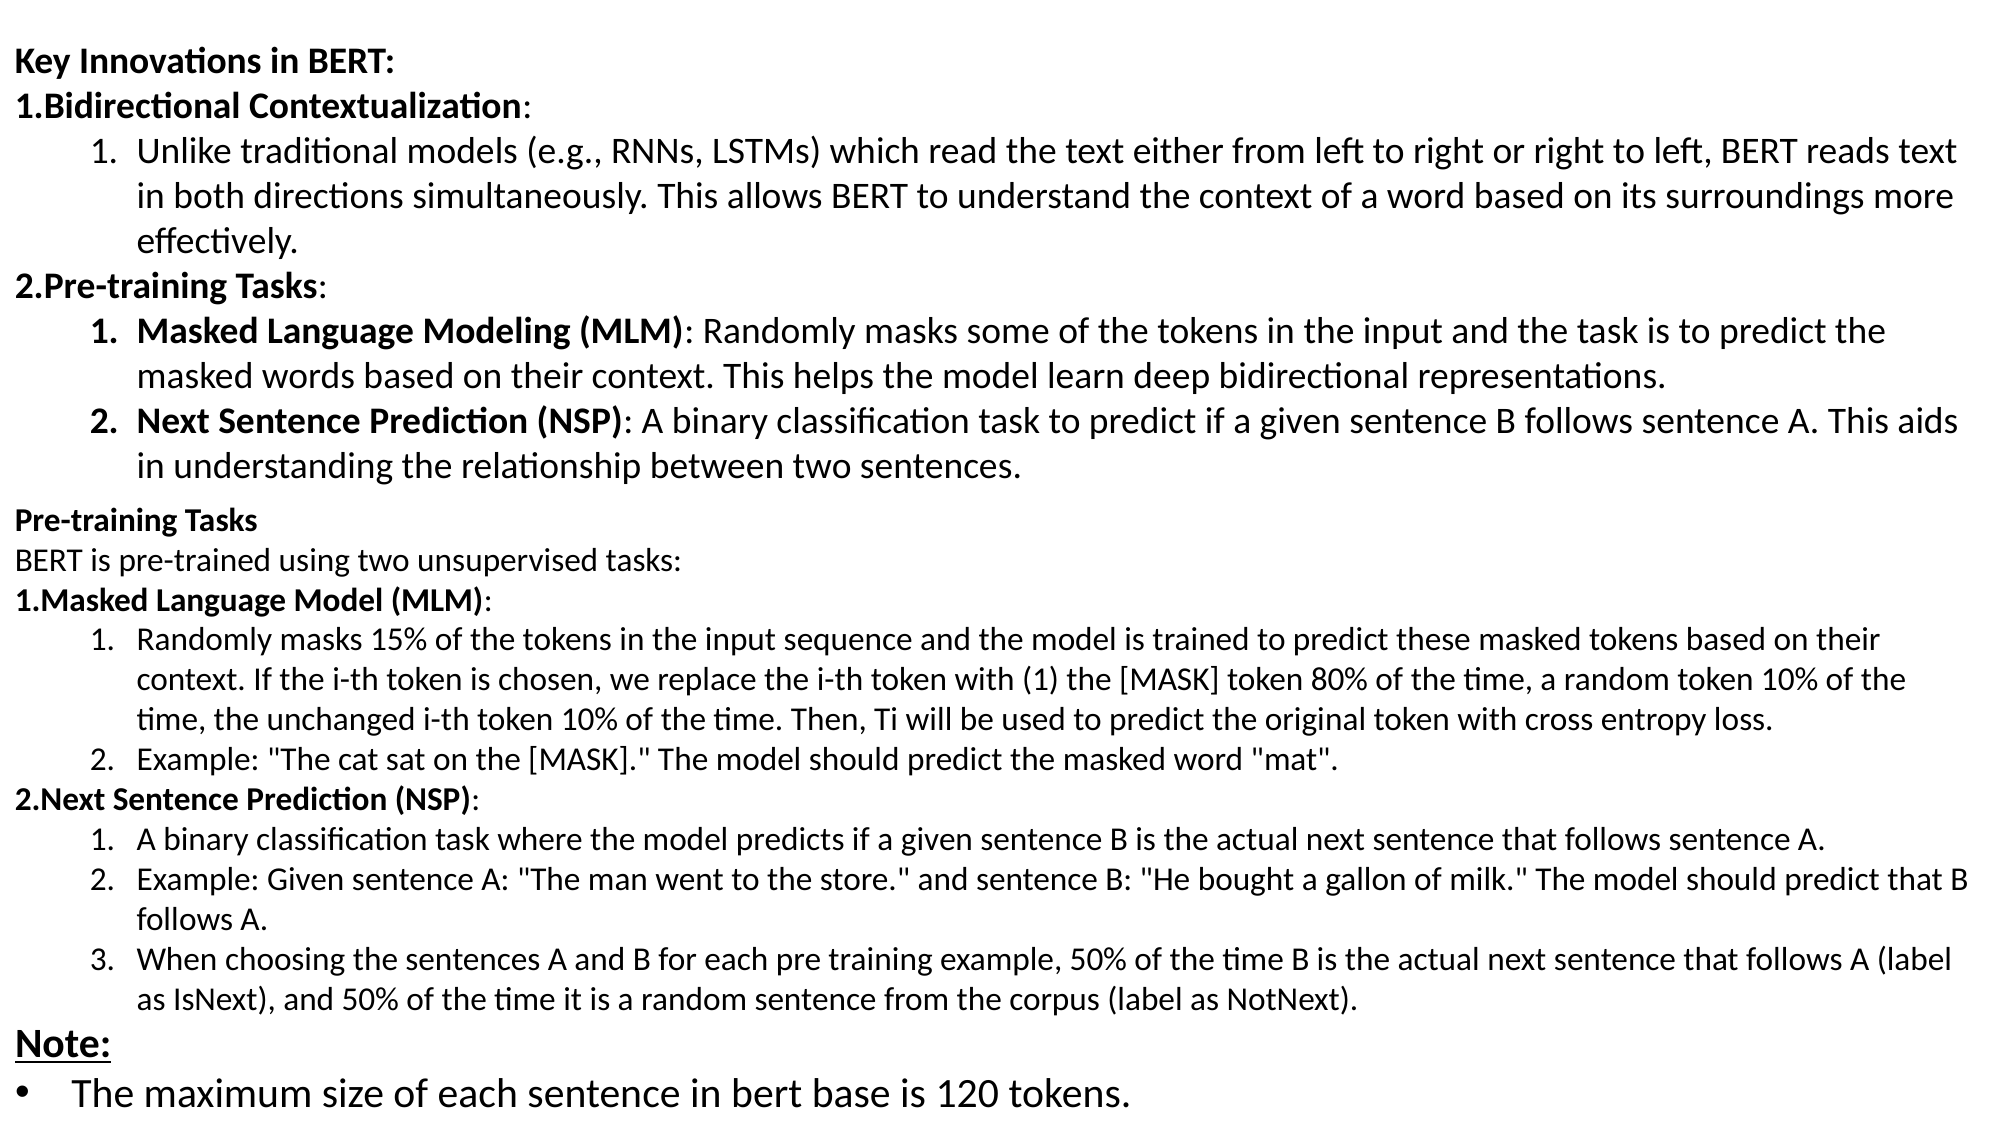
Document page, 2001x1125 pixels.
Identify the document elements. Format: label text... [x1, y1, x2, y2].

text_box Pre-training Tasks BERT is pre-trained using two unsupervised tasks: Masked Language Model (MLM): Randomly masks 15% of the tokens in the input sequence and the model is trained to predict these masked tokens based on their context. If the i-th token is chosen, we replace the i-th token with (1) the [MASK] token 80% of the time, a random token 10% of the time, the unchanged i-th token 10% of the time. Then, Ti will be used to predict the original token with cross entropy loss. Example: "The cat sat on the [MASK]." The model should predict the masked word "mat". Next Sentence Prediction (NSP): A binary classification task where the model predicts if a given sentence B is the actual next sentence that follows sentence A. Example: Given sentence A: "The man went to the store." and sentence B: "He bought a gallon of milk." The model should predict that B follows A. When choosing the sentences A and B for each pre training example, 50% of the time B is the actual next sentence that follows A (label as IsNext), and 50% of the time it is a random sentence from the corpus (label as NotNext). [0, 490, 2000, 1025]
text_box Note: The maximum size of each sentence in bert base is 120 tokens. [0, 1025, 1147, 1124]
text_box Key Innovations in BERT: Bidirectional Contextualization: Unlike traditional models (e.g., RNNs, LSTMs) which read the text either from left to right or right to left, BERT reads text in both directions simultaneously. This allows BERT to understand the context of a word based on its surroundings more effectively. Pre-training Tasks: Masked Language Modeling (MLM): Randomly masks some of the tokens in the input and the task is to predict the masked words based on their context. This helps the model learn deep bidirectional representations. Next Sentence Prediction (NSP): A binary classification task to predict if a given sentence B follows sentence A. This aids in understanding the relationship between two sentences. [0, 28, 2000, 490]
